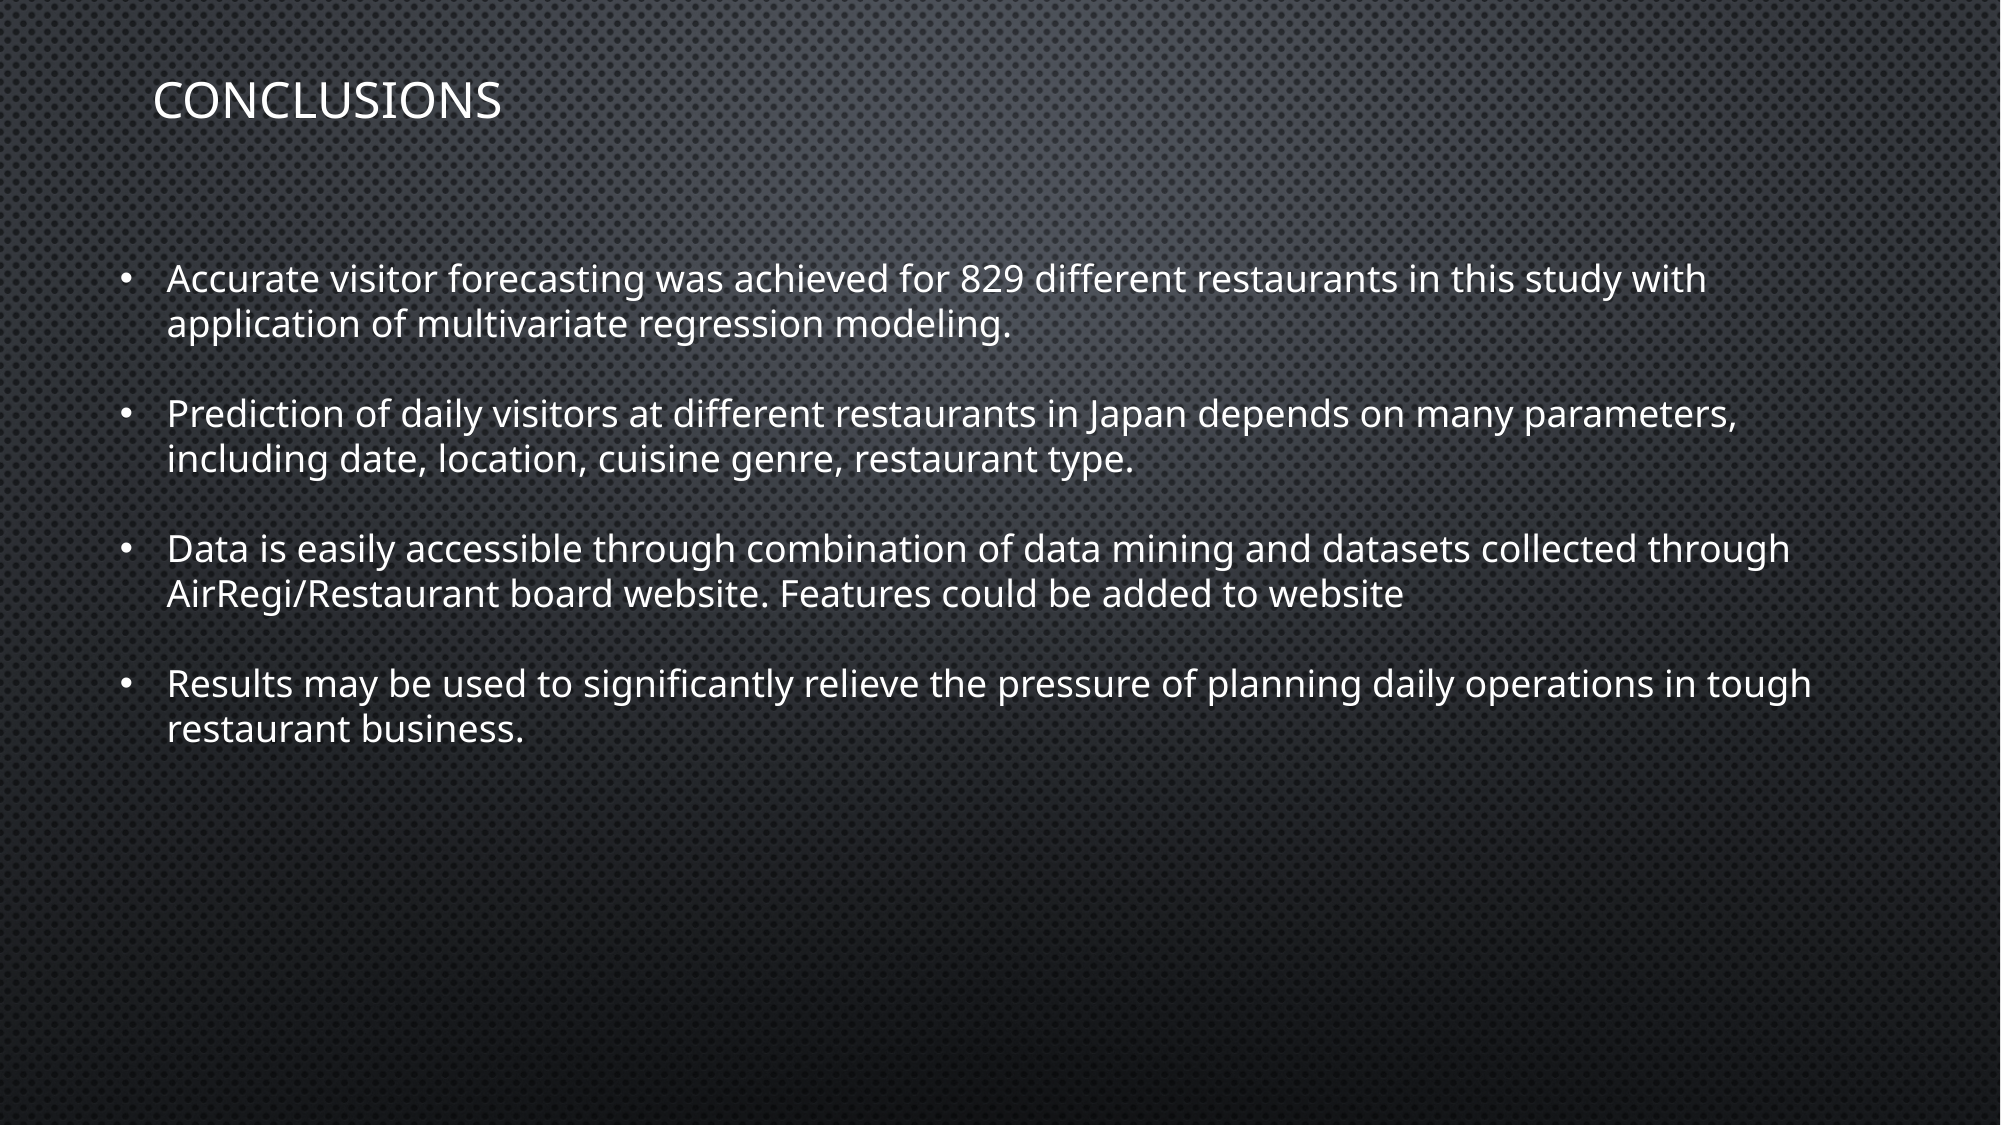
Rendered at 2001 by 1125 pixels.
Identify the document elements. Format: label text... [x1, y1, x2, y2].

text_box Accurate visitor forecasting was achieved for 829 different restaurants in this study with application of multivariate regression modeling. Prediction of daily visitors at different restaurants in Japan depends on many parameters, including date, location, cuisine genre, restaurant type. Data is easily accessible through combination of data mining and datasets collected through AirRegi/Restaurant board website. Features could be added to website Results may be used to significantly relieve the pressure of planning daily operations in tough restaurant business. [105, 247, 1830, 757]
title Conclusions [137, 59, 1863, 137]
